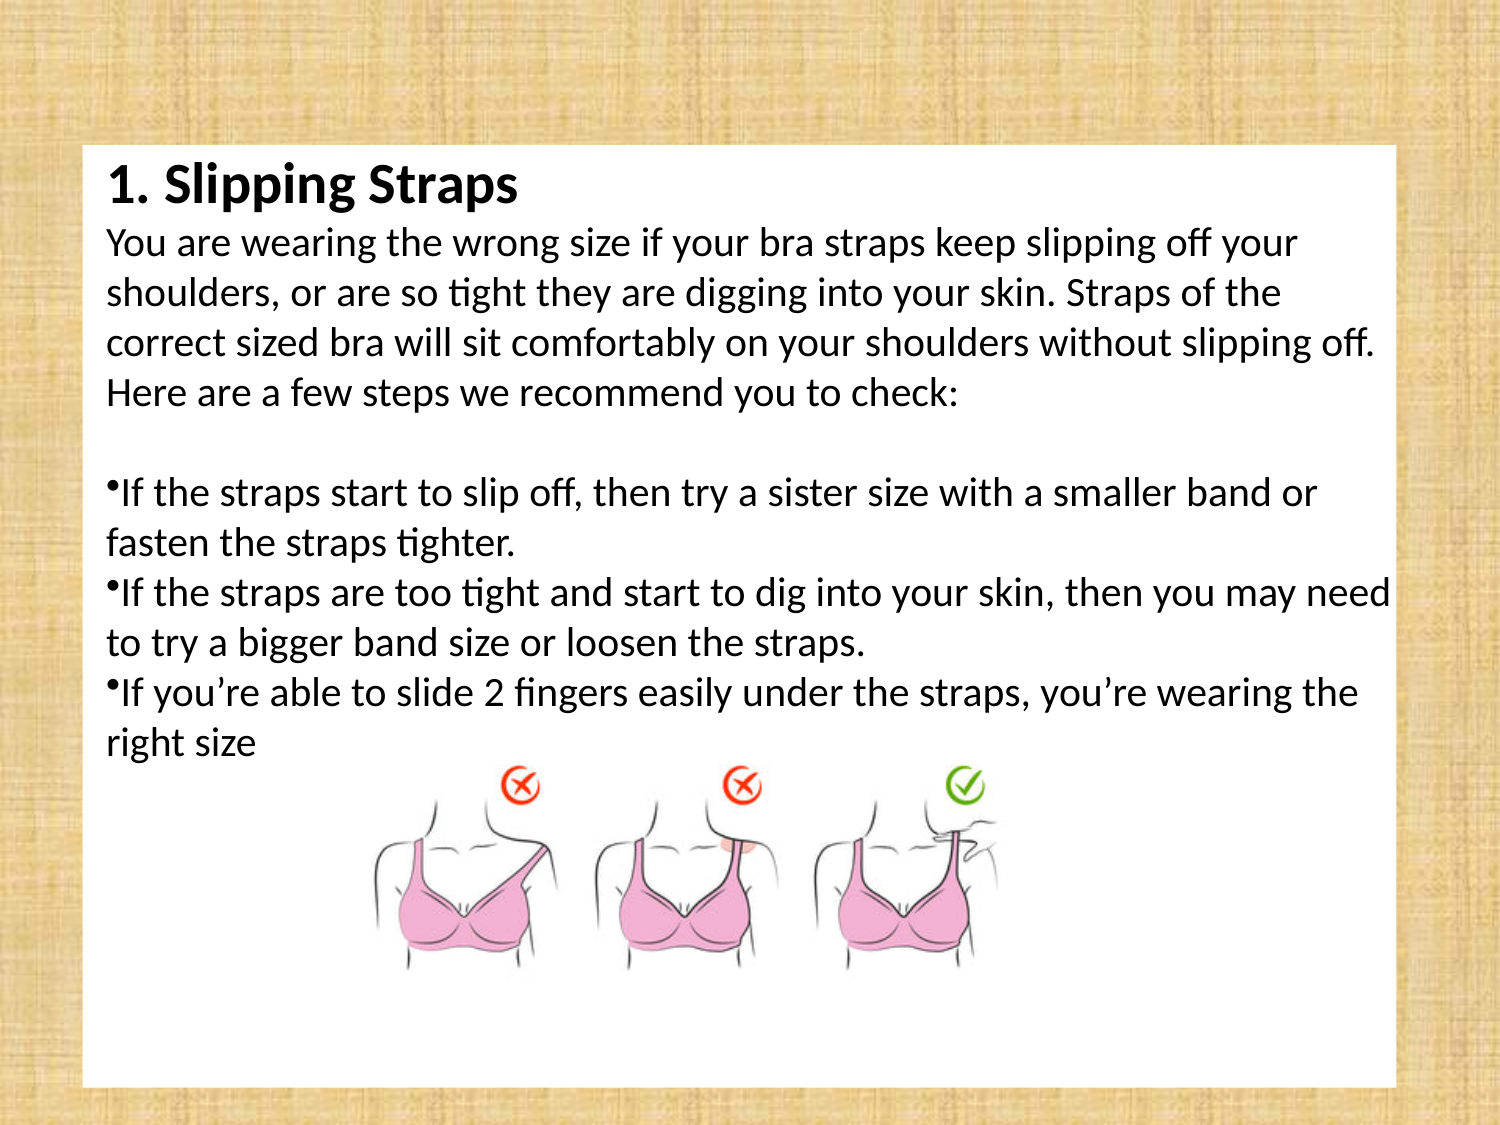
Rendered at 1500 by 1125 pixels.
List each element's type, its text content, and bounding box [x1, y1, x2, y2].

text_box 1. Slipping Straps You are wearing the wrong size if your bra straps keep slipping off your shoulders, or are so tight they are digging into your skin. Straps of the correct sized bra will sit comfortably on your shoulders without slipping off. Here are a few steps we recommend you to check: If the straps start to slip off, then try a sister size with a smaller band or fasten the straps tighter. If the straps are too tight and start to dig into your skin, then you may need to try a bigger band size or loosen the straps. If you’re able to slide 2 fingers easily under the straps, you’re wearing the right size [82, 144, 1397, 1088]
picture [0, 0, 1500, 1125]
